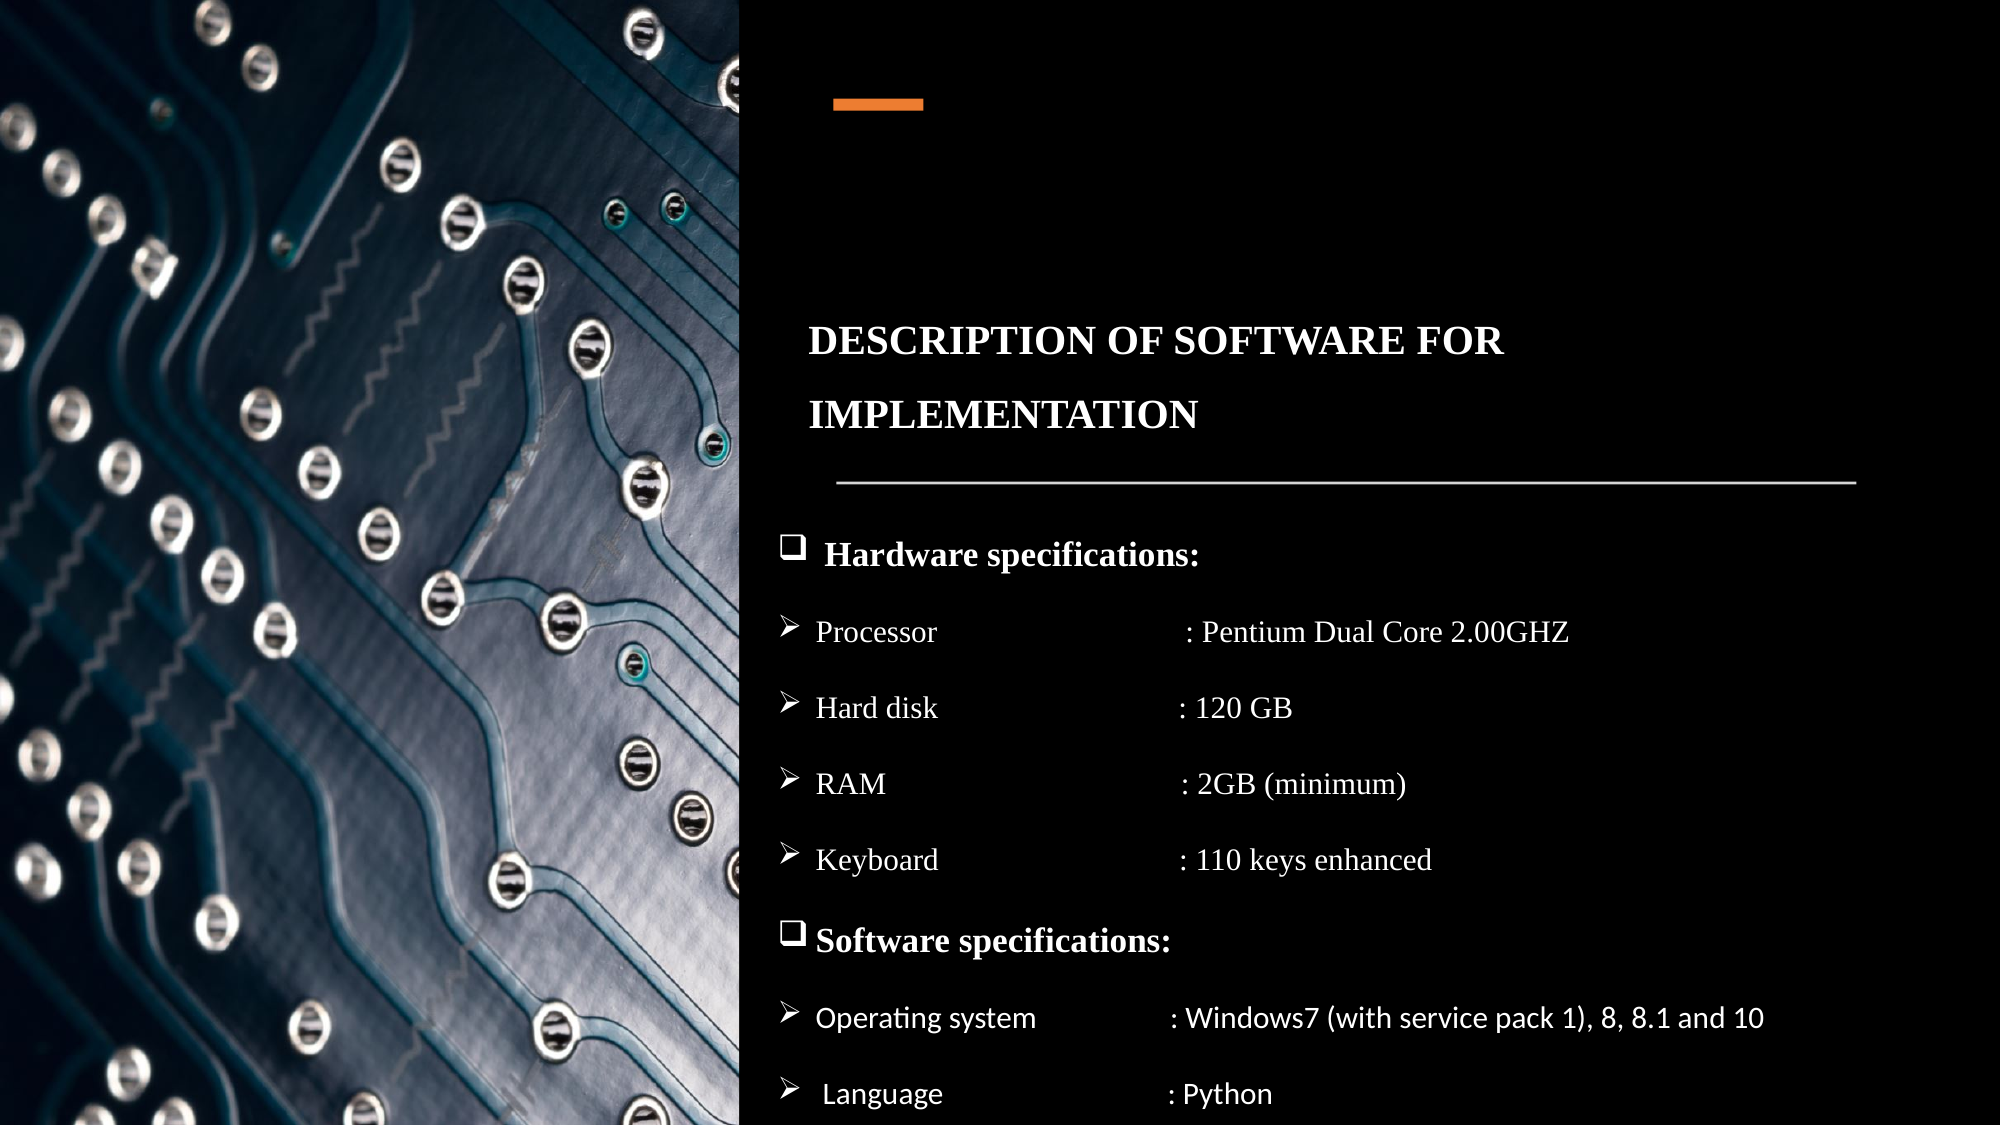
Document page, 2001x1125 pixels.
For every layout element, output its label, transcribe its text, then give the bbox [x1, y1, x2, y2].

title DESCRIPTION OF SOFTWARE FOR IMPLEMENTATION [793, 280, 1889, 445]
text_box [740, 0, 2000, 1125]
text_box [835, 481, 1857, 486]
text_box [832, 98, 924, 112]
picture [0, 0, 740, 1125]
list Hardware specifications: Processor : Pentium Dual Core 2.00GHZ Hard disk : 120 GB RAM : 2GB (minimum) Keyboard : 110 keys enhanced Software specifications: Operating system : Windows7 (with service pack 1), 8, 8.1 and 10 Language : Python [762, 502, 2000, 1125]
